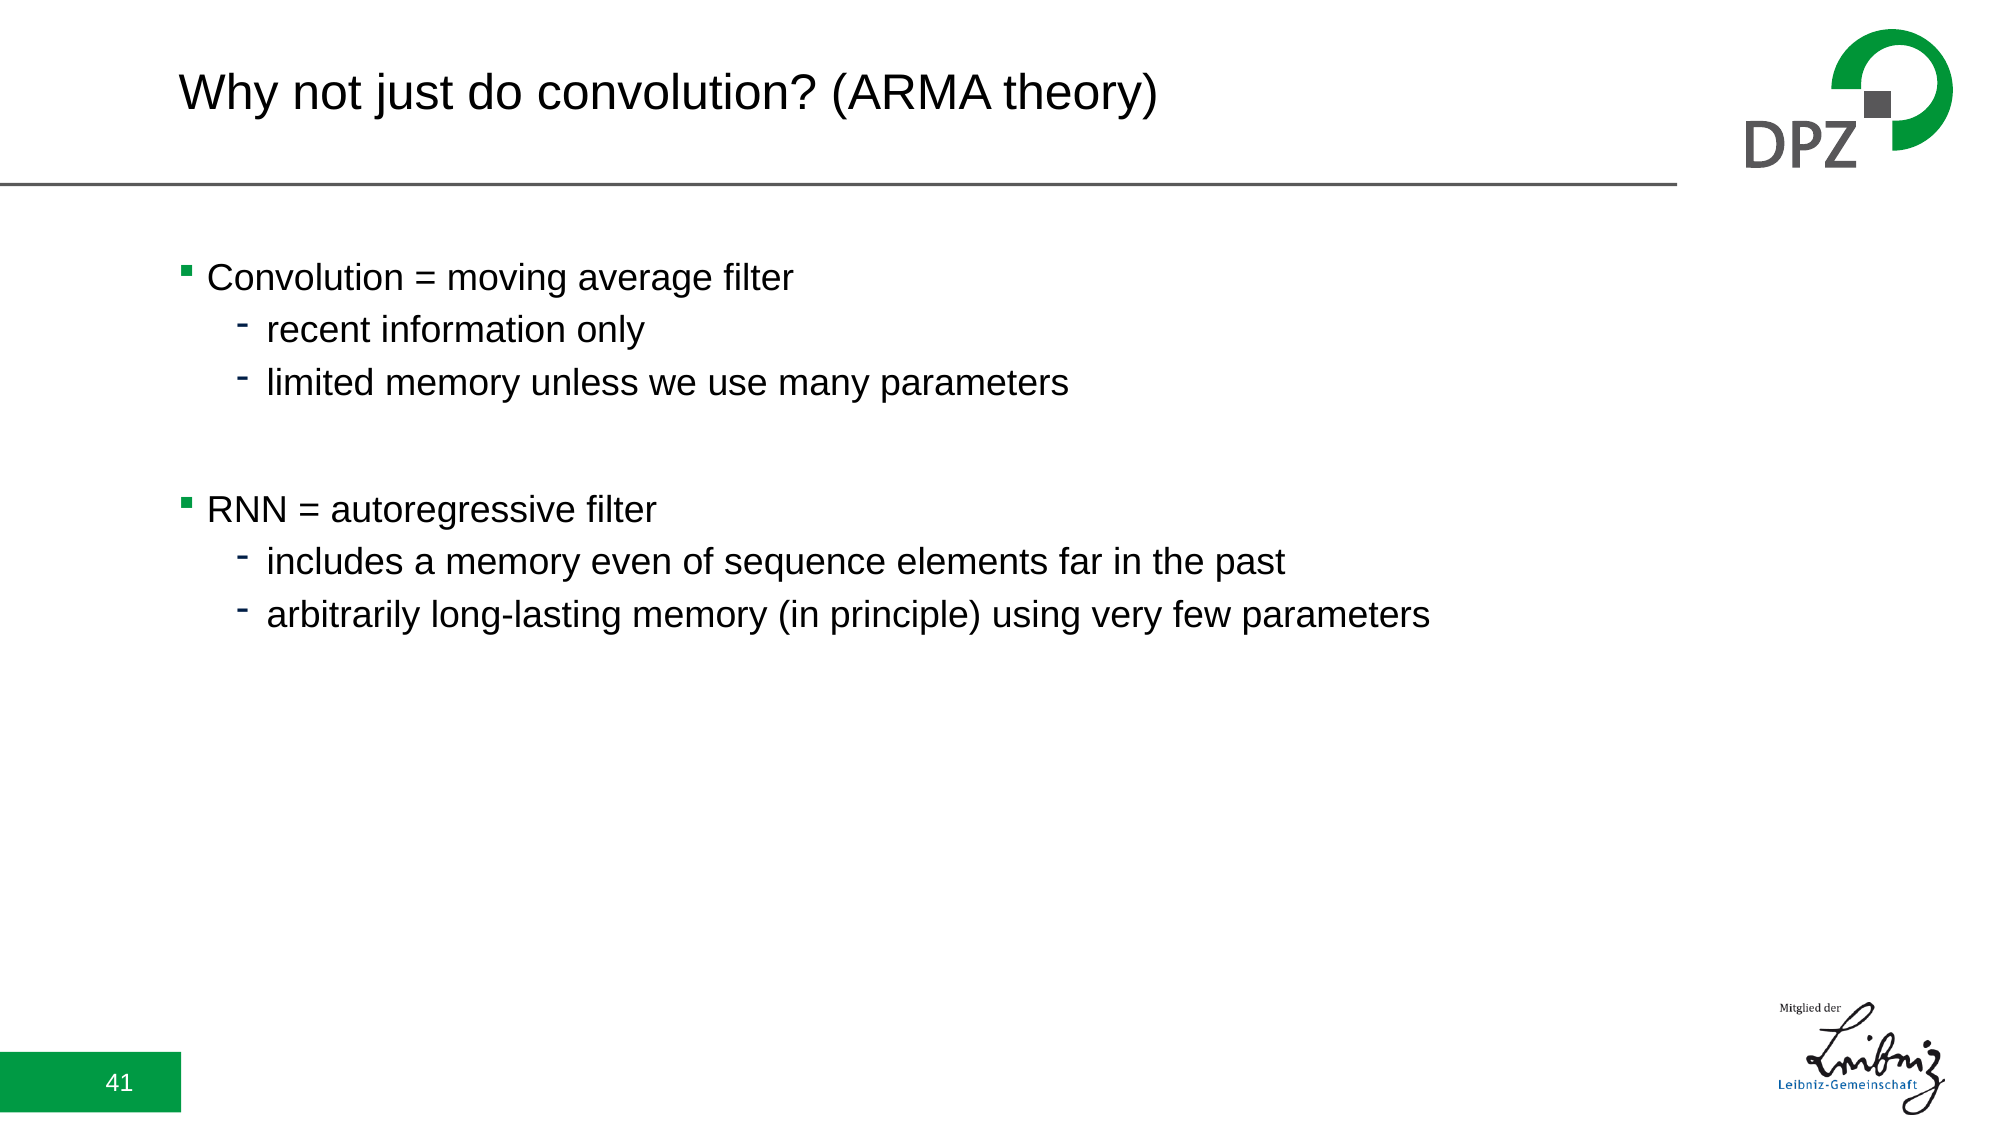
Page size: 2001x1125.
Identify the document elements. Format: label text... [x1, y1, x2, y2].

picture [1779, 1002, 1945, 1115]
list Convolution = moving average filter recent information only limited memory unless we use many parameters RNN = autoregressive filter includes a memory even of sequence elements far in the past arbitrarily long-lasting memory (in principle) using very few parameters [163, 245, 1770, 988]
slide_number 41 [0, 1058, 149, 1123]
title Why not just do convolution? (ARMA theory) [163, 42, 1579, 137]
